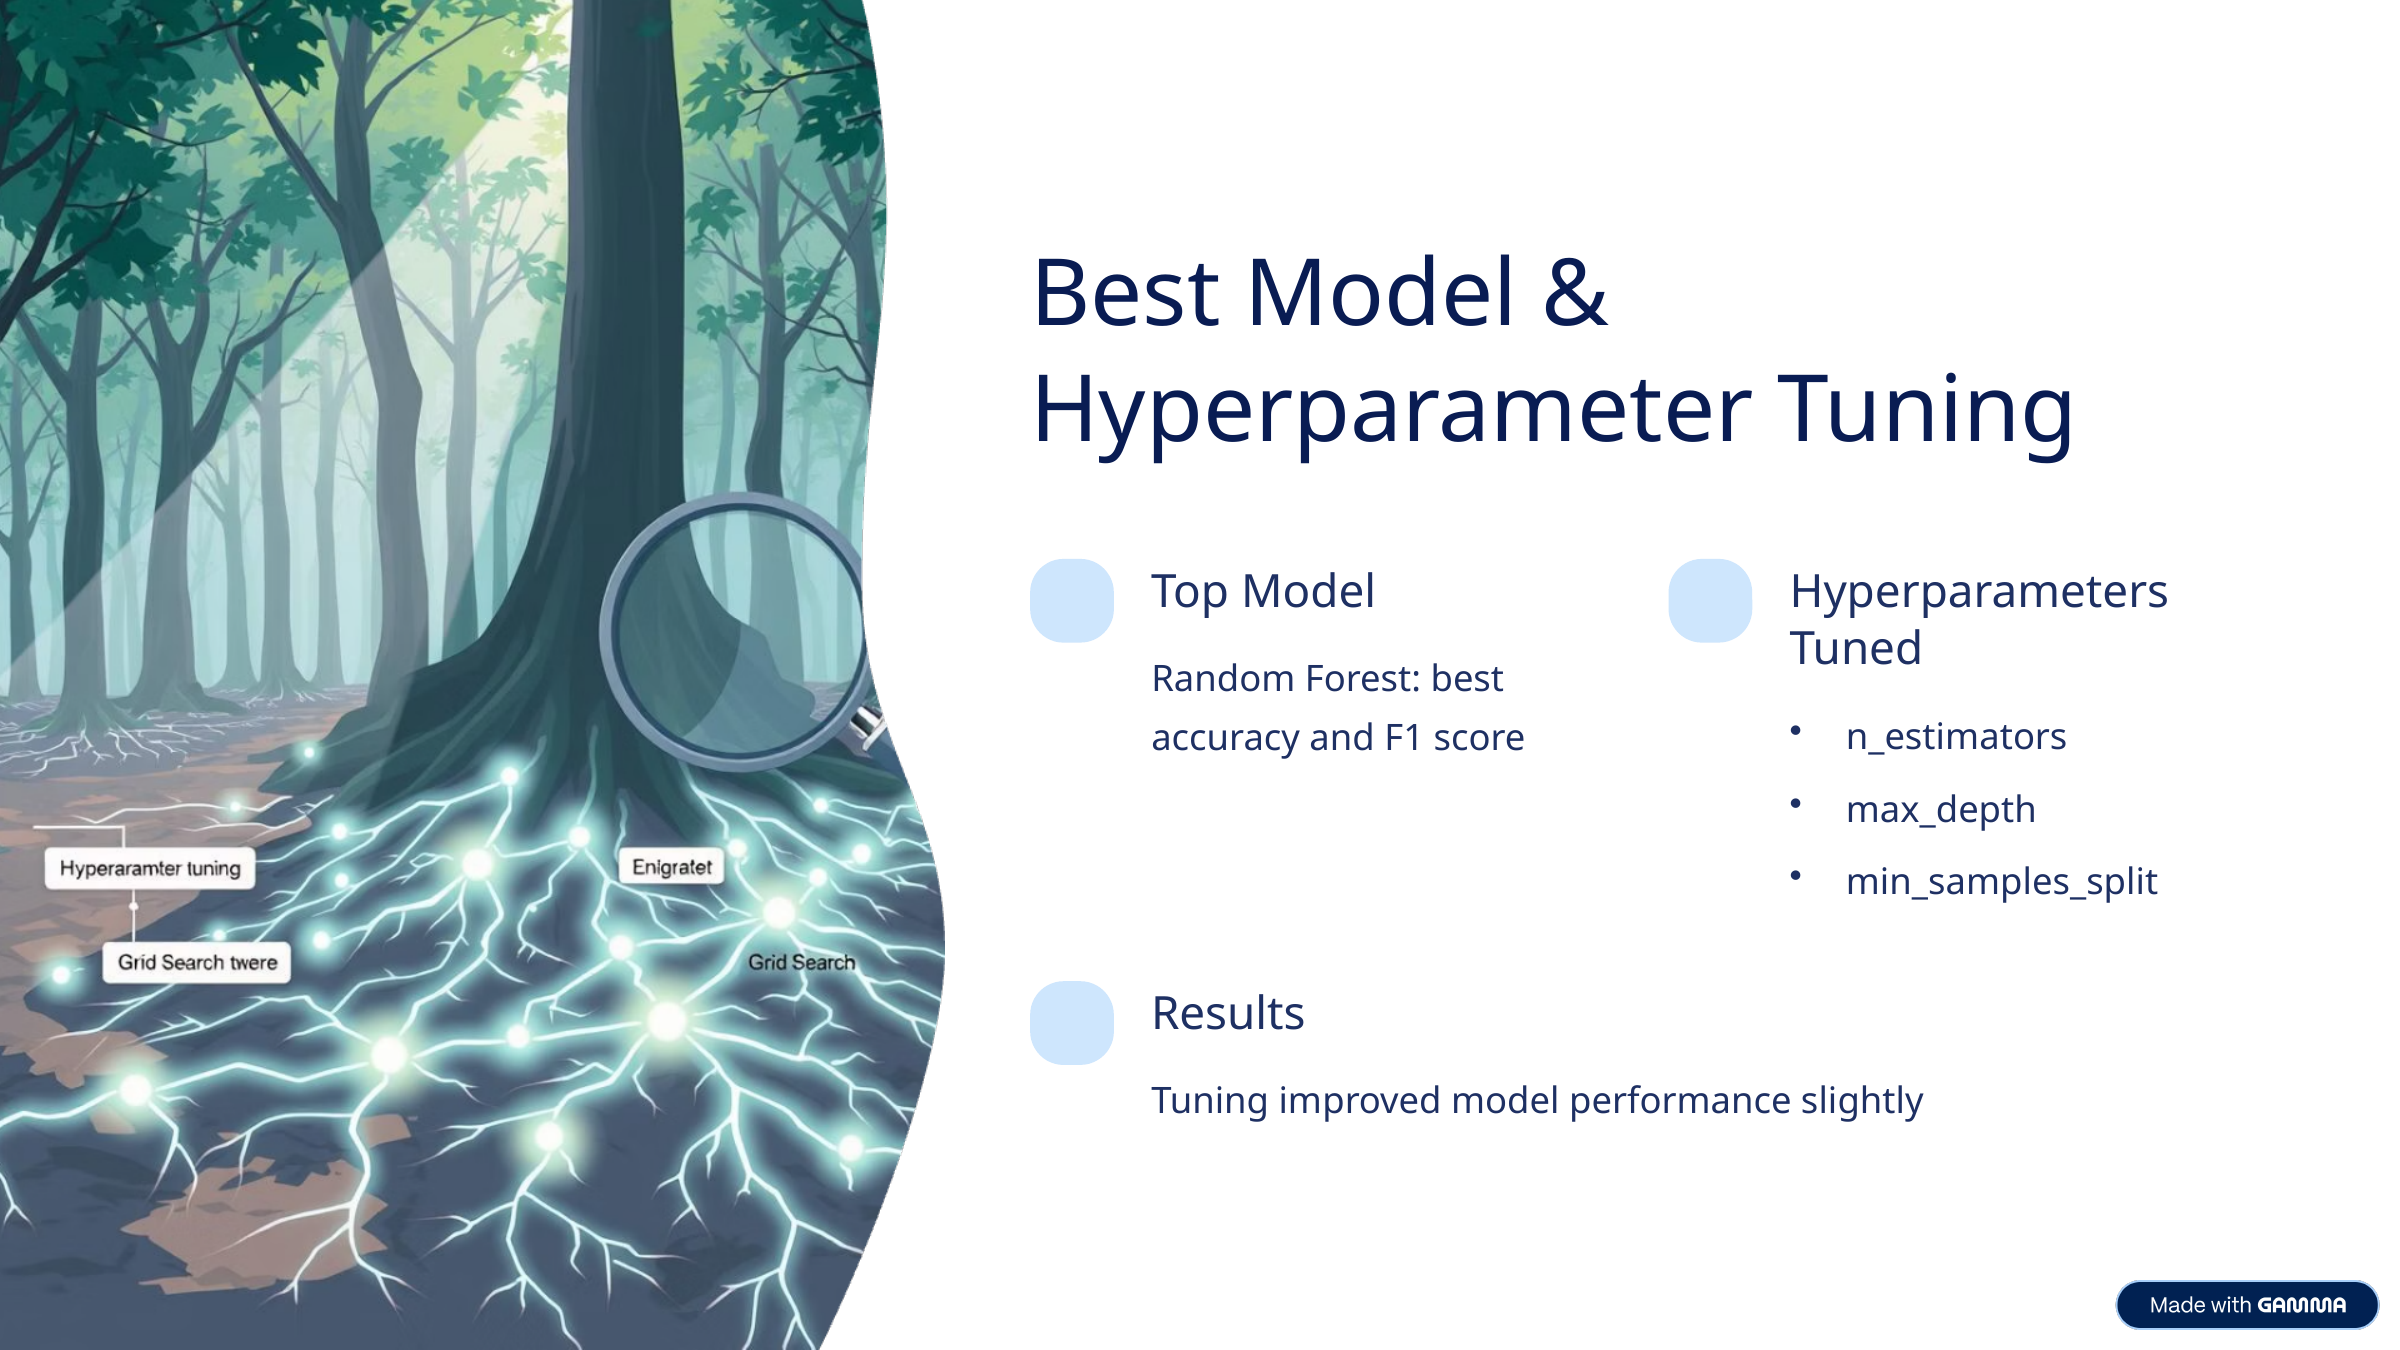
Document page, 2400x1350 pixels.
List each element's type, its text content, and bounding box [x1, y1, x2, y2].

text_box n_estimators [1789, 697, 2270, 757]
text_box min_samples_split [1789, 842, 2270, 903]
text_box [1030, 558, 1114, 643]
text_box Random Forest: best accuracy and F1 score [1151, 639, 1632, 759]
text_box [1668, 558, 1753, 643]
text_box Best Model & Hyperparameter Tuning [1030, 228, 2270, 462]
text_box [1030, 981, 1114, 1065]
picture [2106, 1271, 2389, 1339]
text_box Top Model [1151, 558, 1617, 617]
text_box max_depth [1789, 770, 2270, 830]
text_box Tuning improved model performance slightly [1151, 1061, 2270, 1122]
picture [0, 0, 945, 1350]
text_box Results [1151, 981, 1617, 1040]
text_box Hyperparameters Tuned [1789, 558, 2270, 676]
